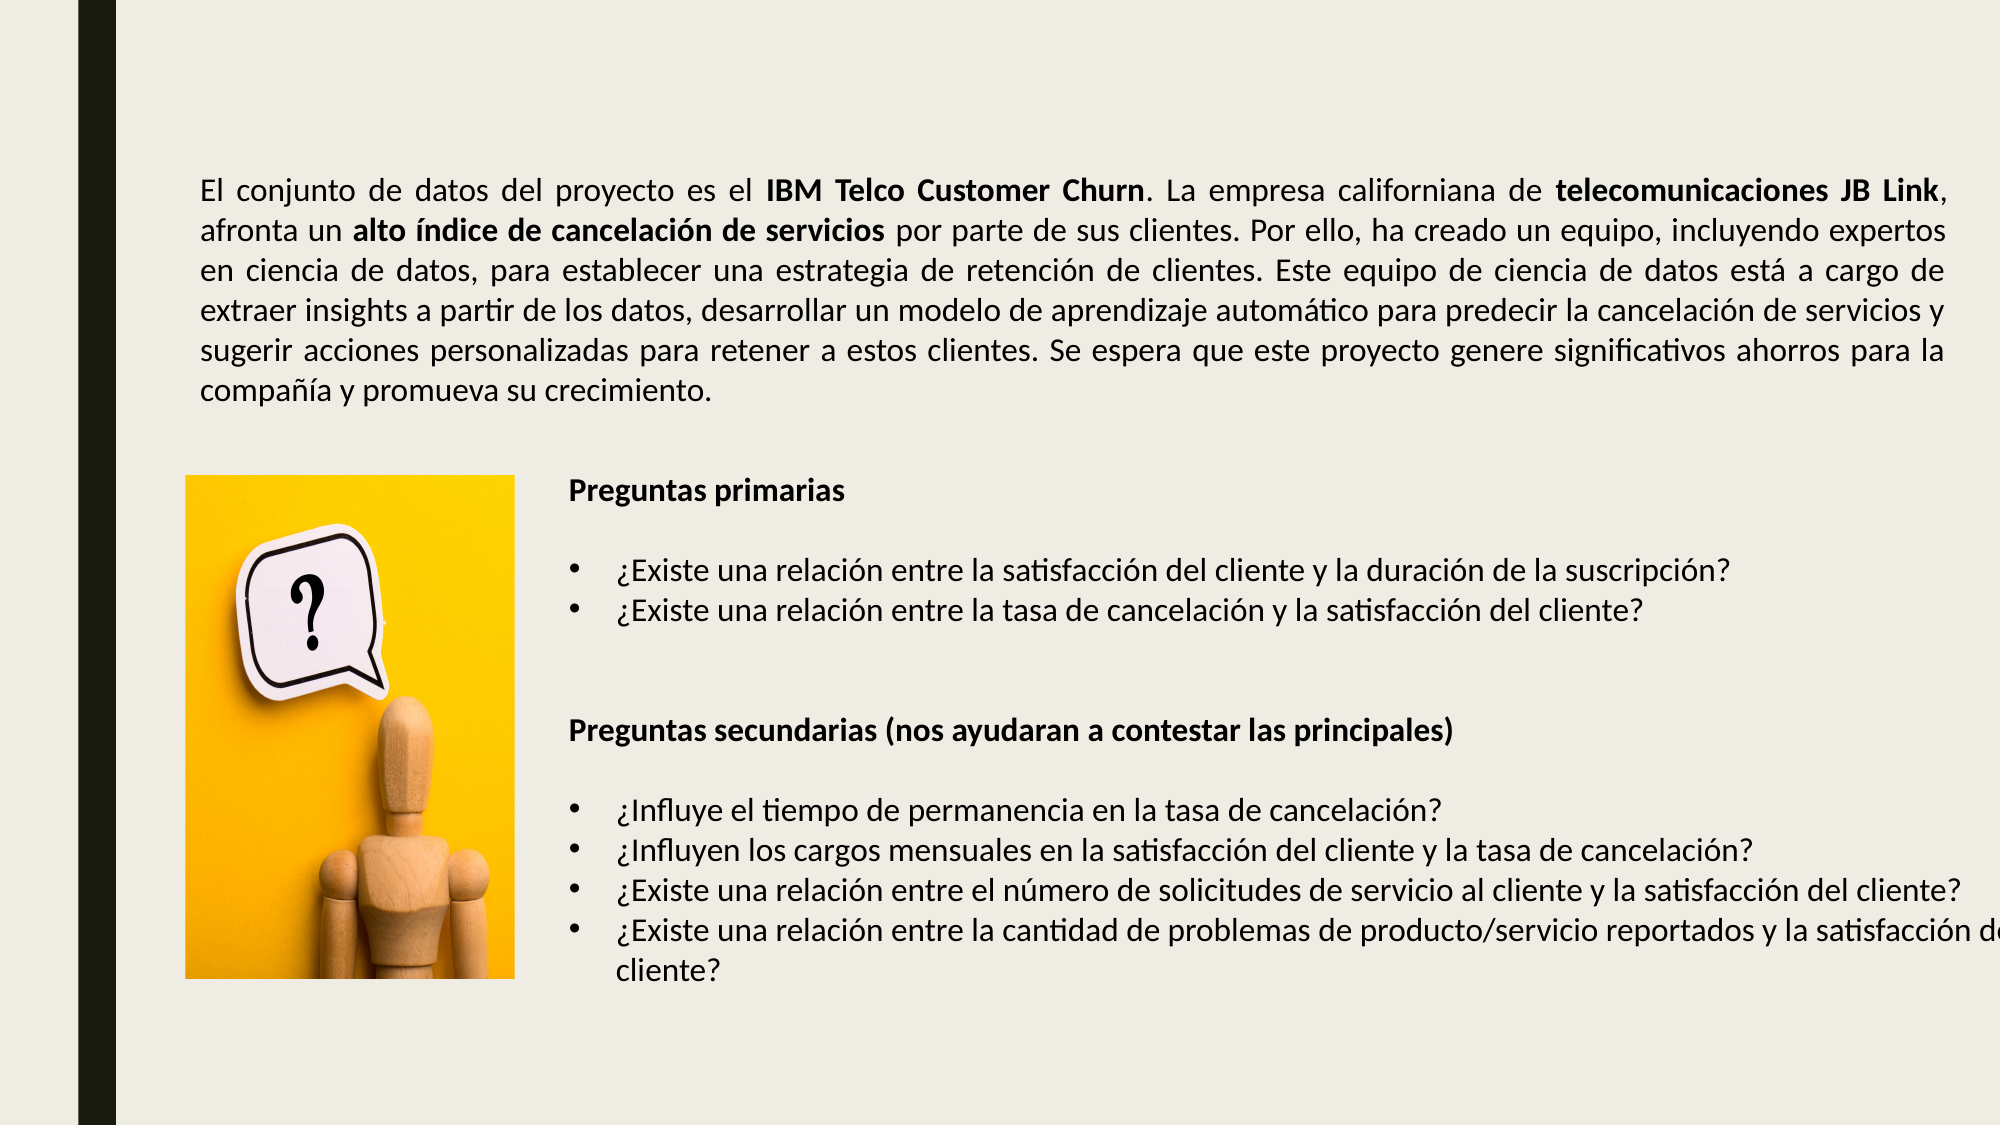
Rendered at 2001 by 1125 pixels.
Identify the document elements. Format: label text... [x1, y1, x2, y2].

text_box El conjunto de datos del proyecto es el IBM Telco Customer Churn. La empresa californiana de telecomunicaciones JB Link, afronta un alto índice de cancelación de servicios por parte de sus clientes. Por ello, ha creado un equipo, incluyendo expertos en ciencia de datos, para establecer una estrategia de retención de clientes. Este equipo de ciencia de datos está a cargo de extraer insights a partir de los datos, desarrollar un modelo de aprendizaje automático para predecir la cancelación de servicios y sugerir acciones personalizadas para retener a estos clientes. Se espera que este proyecto genere significativos ahorros para la compañía y promueva su crecimiento. [185, 161, 1963, 416]
picture [185, 475, 515, 979]
text_box Preguntas primarias ¿Existe una relación entre la satisfacción del cliente y la duración de la suscripción? ¿Existe una relación entre la tasa de cancelación y la satisfacción del cliente? Preguntas secundarias (nos ayudaran a contestar las principales) ¿Influye el tiempo de permanencia en la tasa de cancelación? ¿Influyen los cargos mensuales en la satisfacción del cliente y la tasa de cancelación? ¿Existe una relación entre el número de solicitudes de servicio al cliente y la satisfacción del cliente? ¿Existe una relación entre la cantidad de problemas de producto/servicio reportados y la satisfacción del cliente? [554, 461, 2000, 995]
